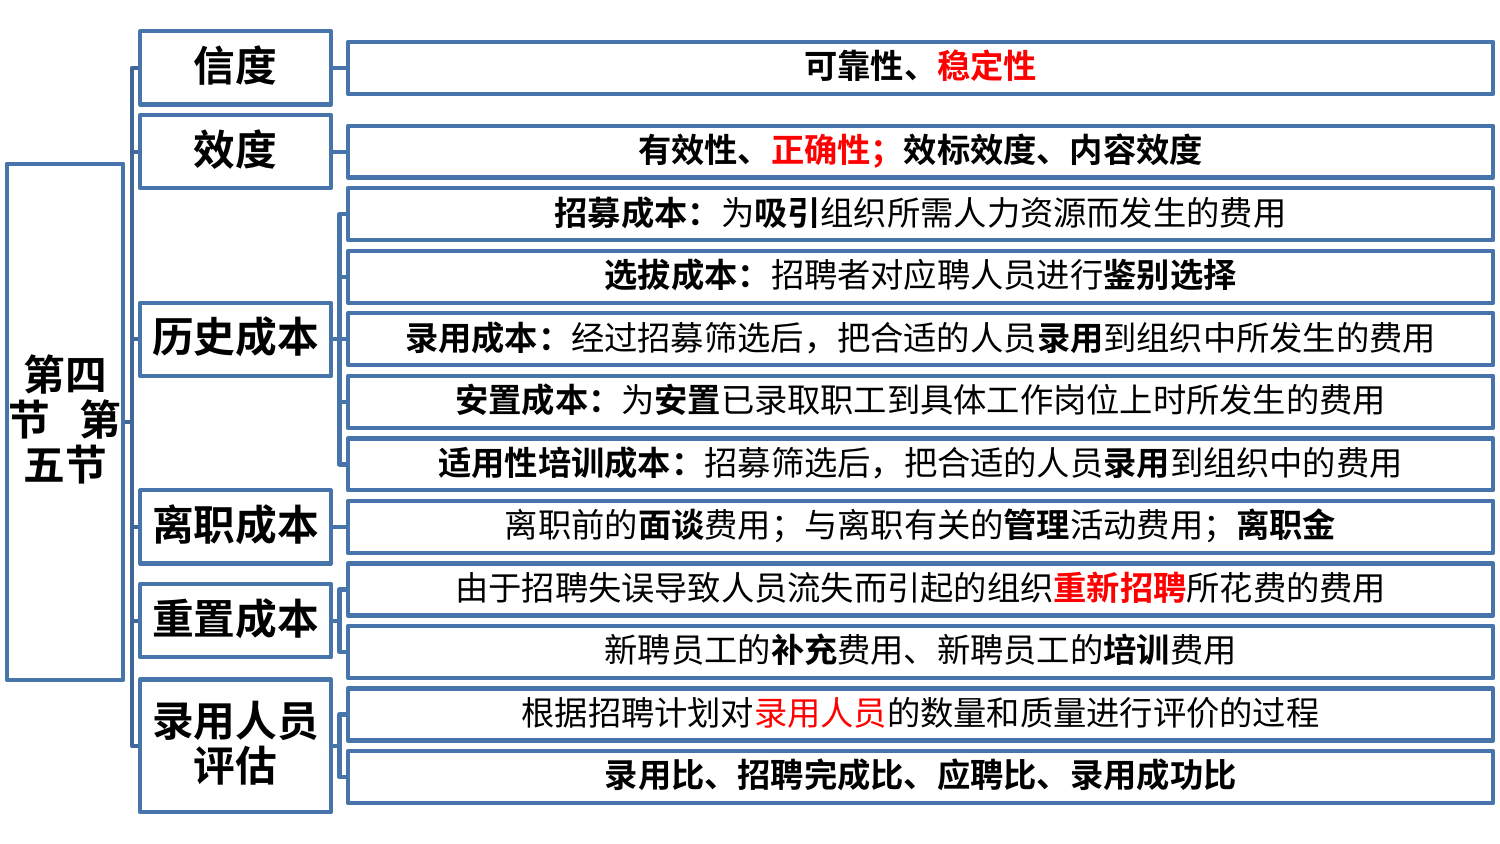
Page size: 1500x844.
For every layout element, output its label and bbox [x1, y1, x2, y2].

text_box [5, 0, 1495, 844]
